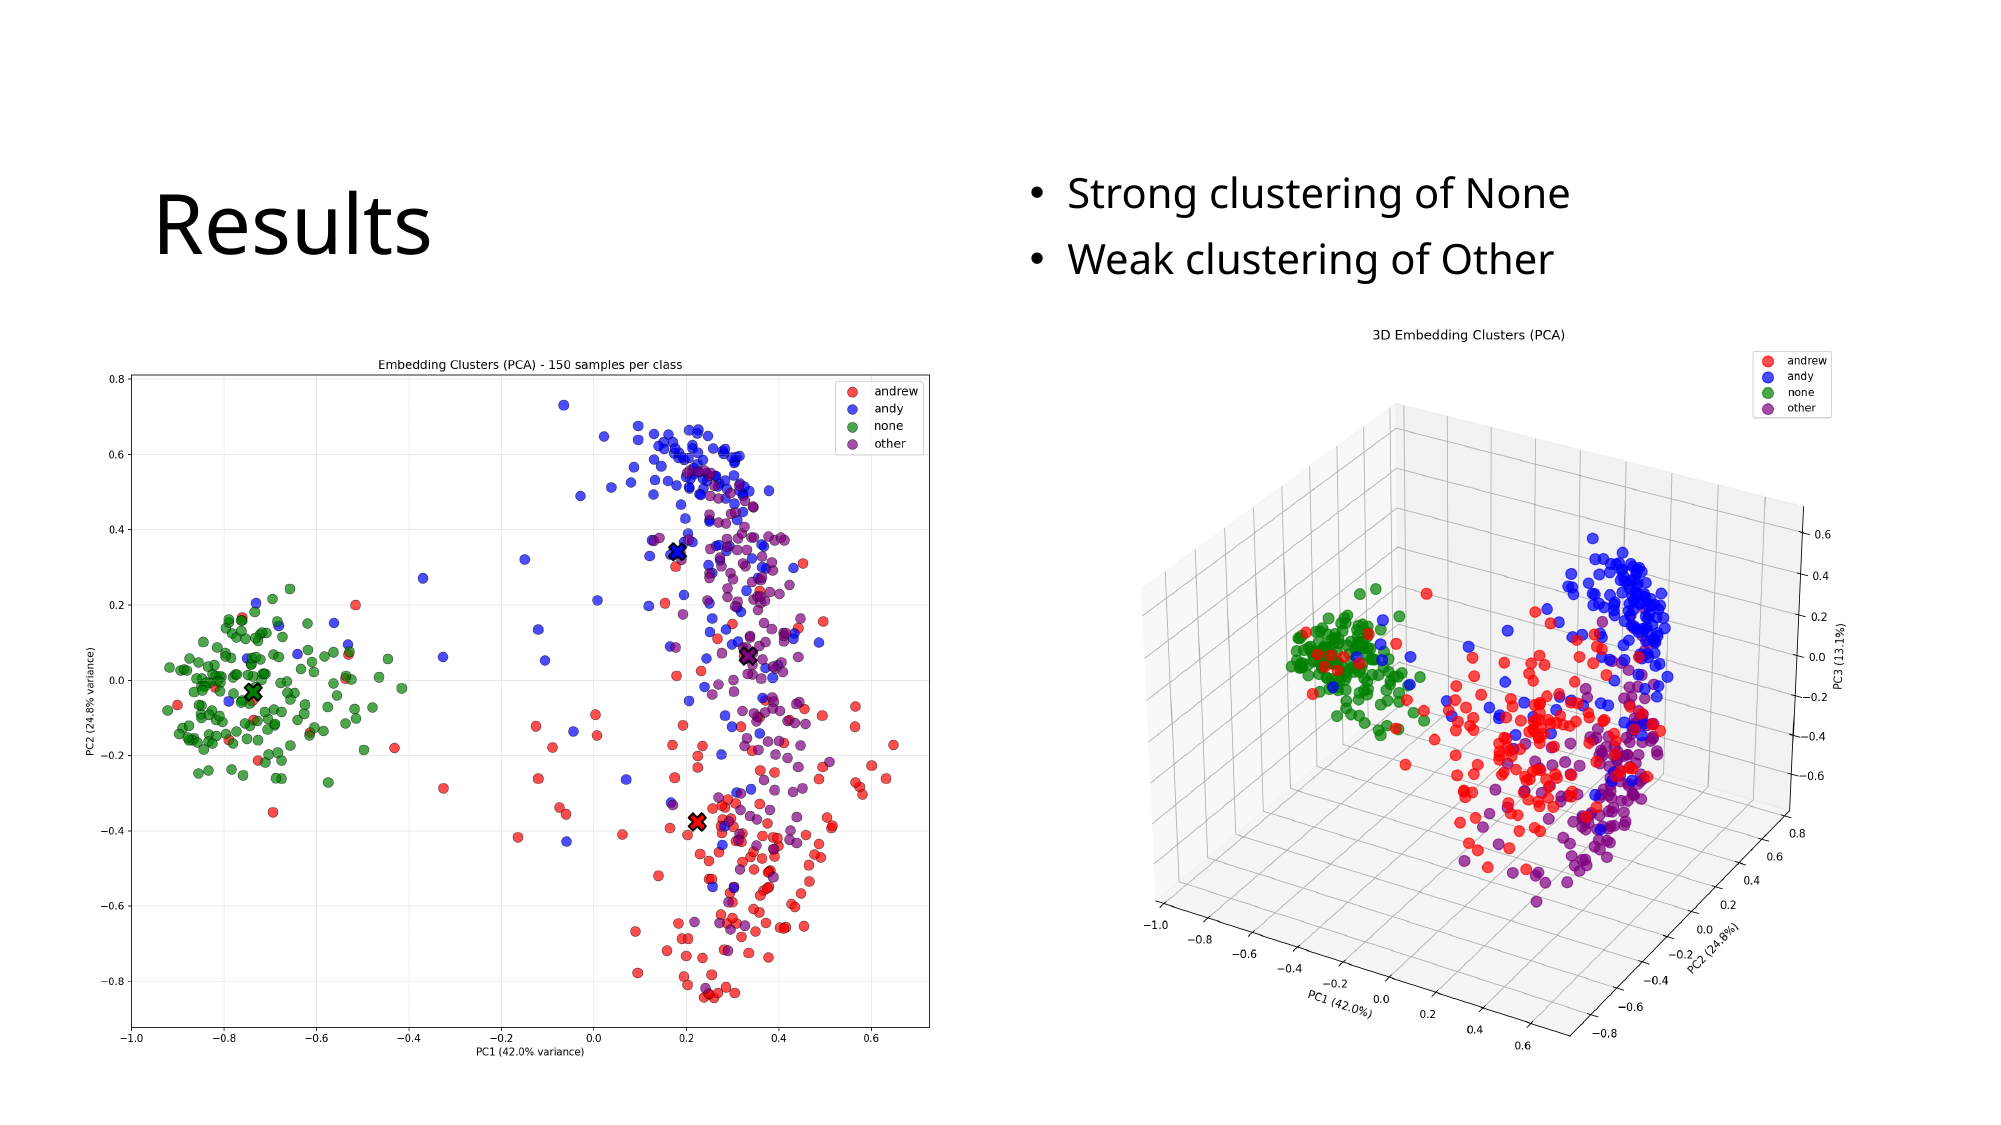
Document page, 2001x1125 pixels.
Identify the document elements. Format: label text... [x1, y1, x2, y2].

title Results [137, 89, 986, 366]
picture [74, 348, 941, 1070]
picture [1001, 317, 1935, 1095]
list Strong clustering of None Weak clustering of Other [1014, 89, 1865, 317]
